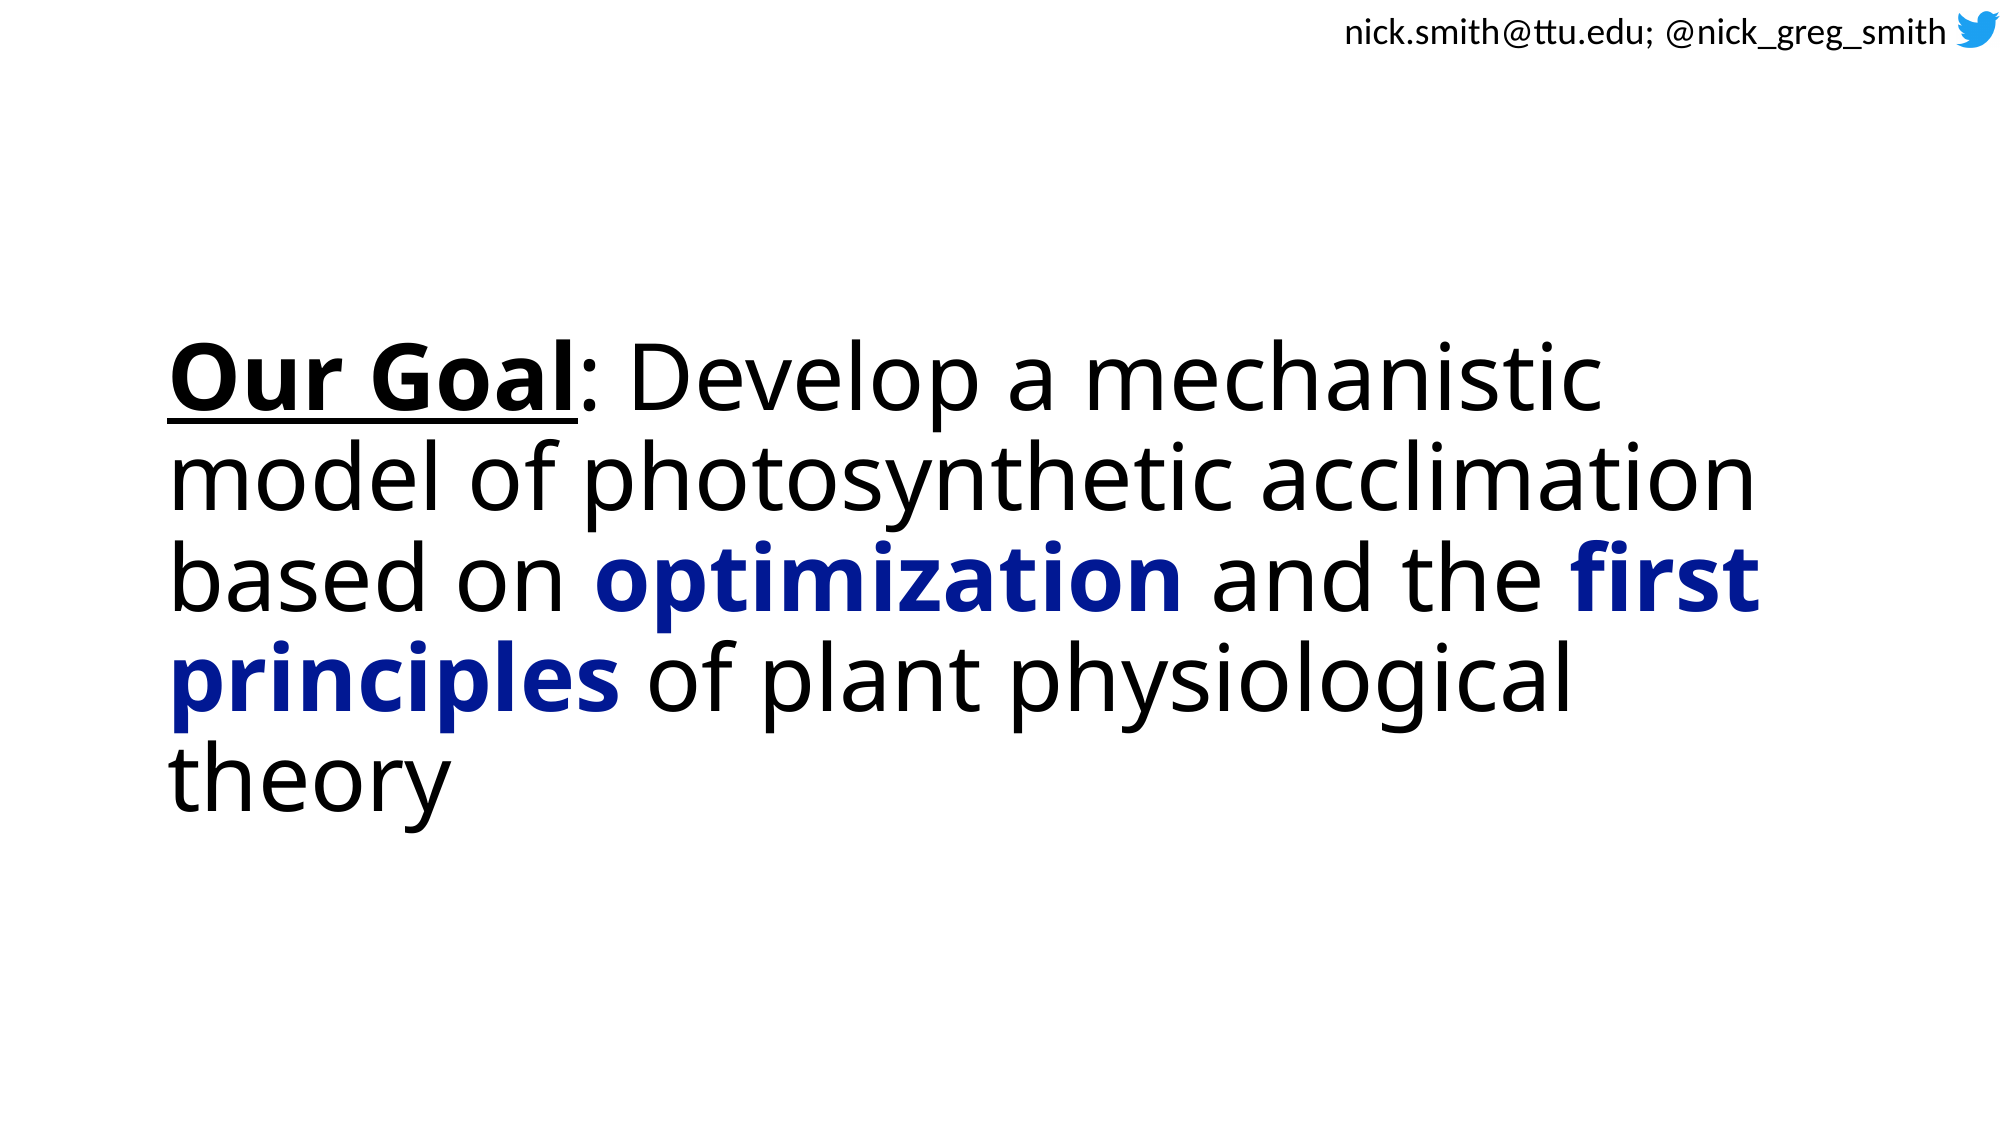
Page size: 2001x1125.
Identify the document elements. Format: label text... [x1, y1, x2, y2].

title Our Goal: Develop a mechanistic model of photosynthetic acclimation based on optimization and the first principles of plant physiological theory [152, 317, 1878, 840]
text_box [1325, 0, 2000, 60]
